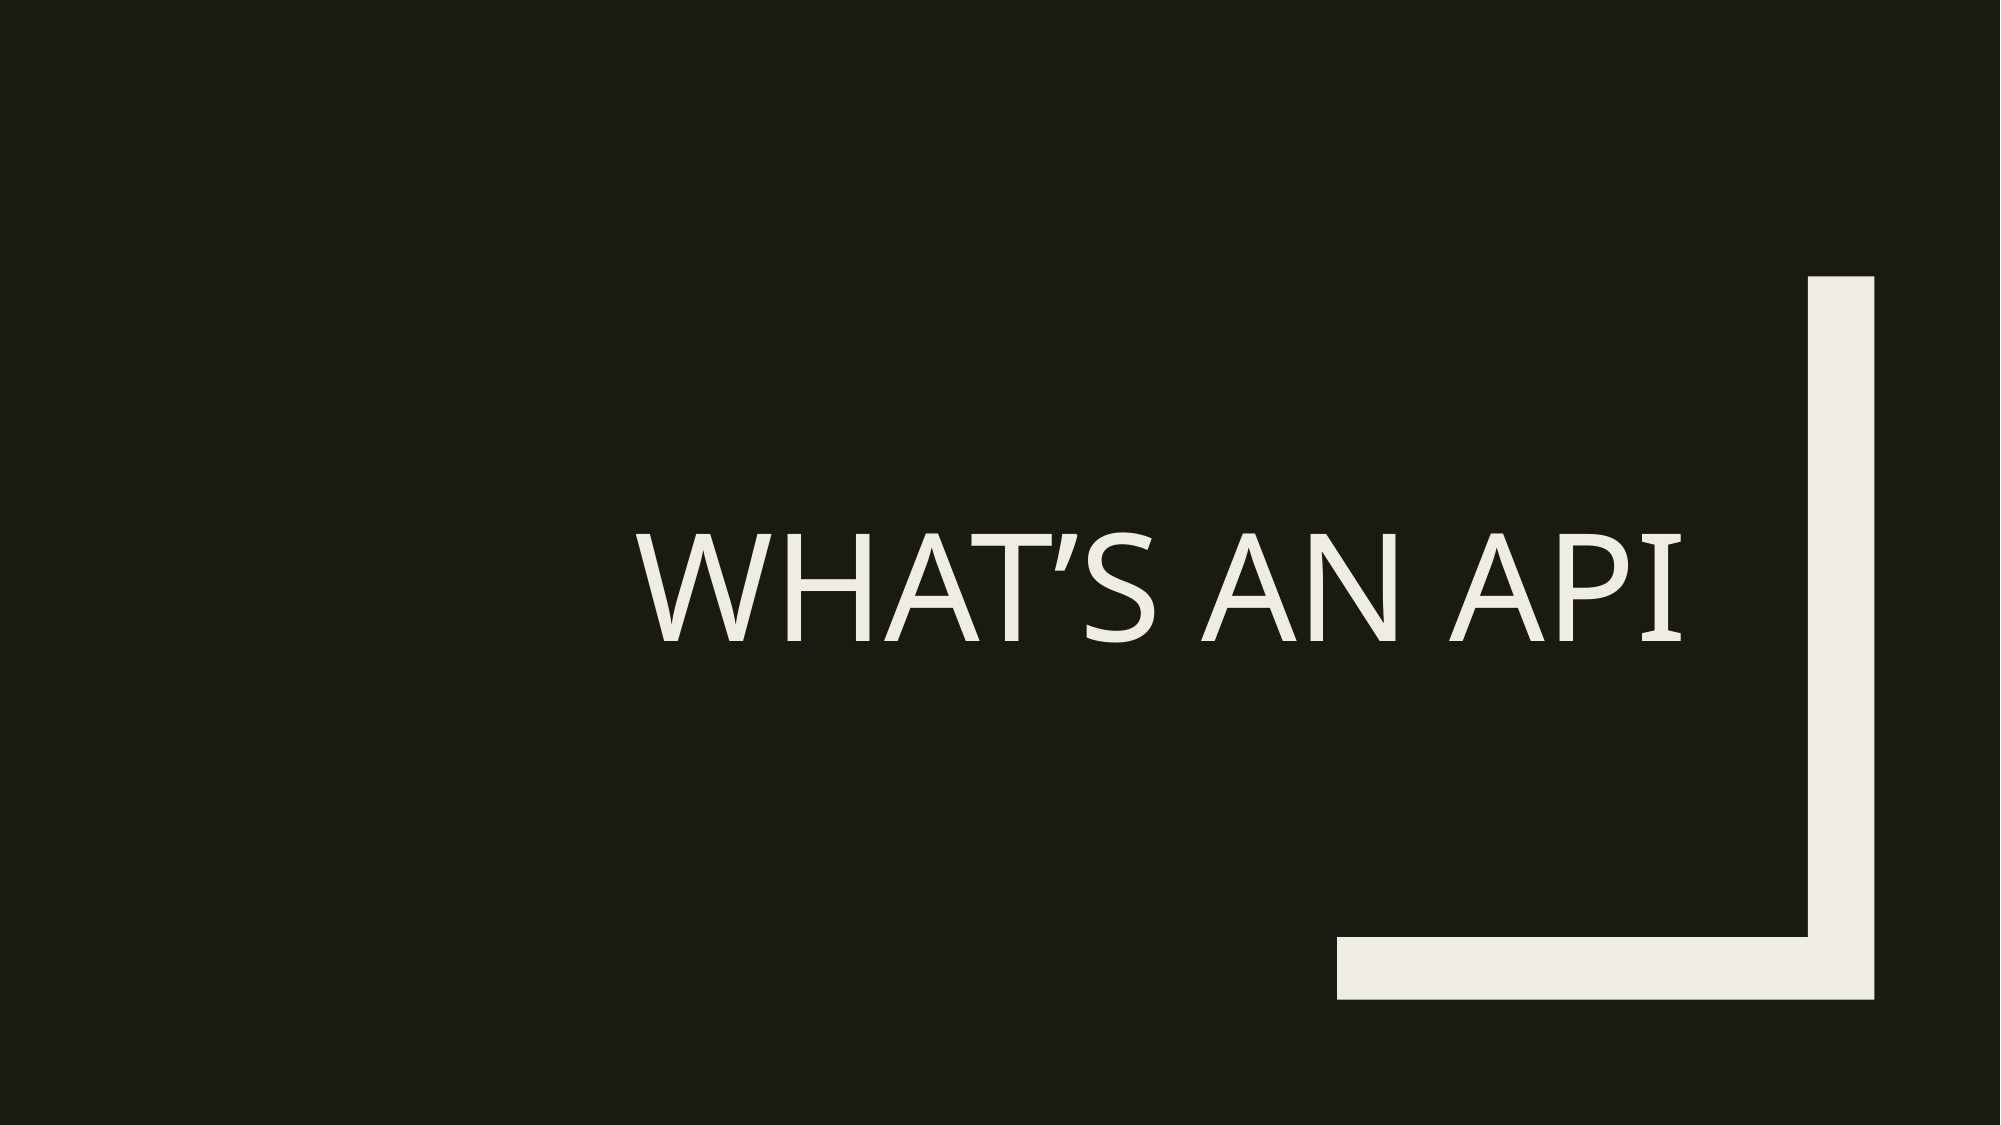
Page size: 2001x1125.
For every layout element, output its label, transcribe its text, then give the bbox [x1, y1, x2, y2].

title What’s an Api [125, 213, 1703, 682]
